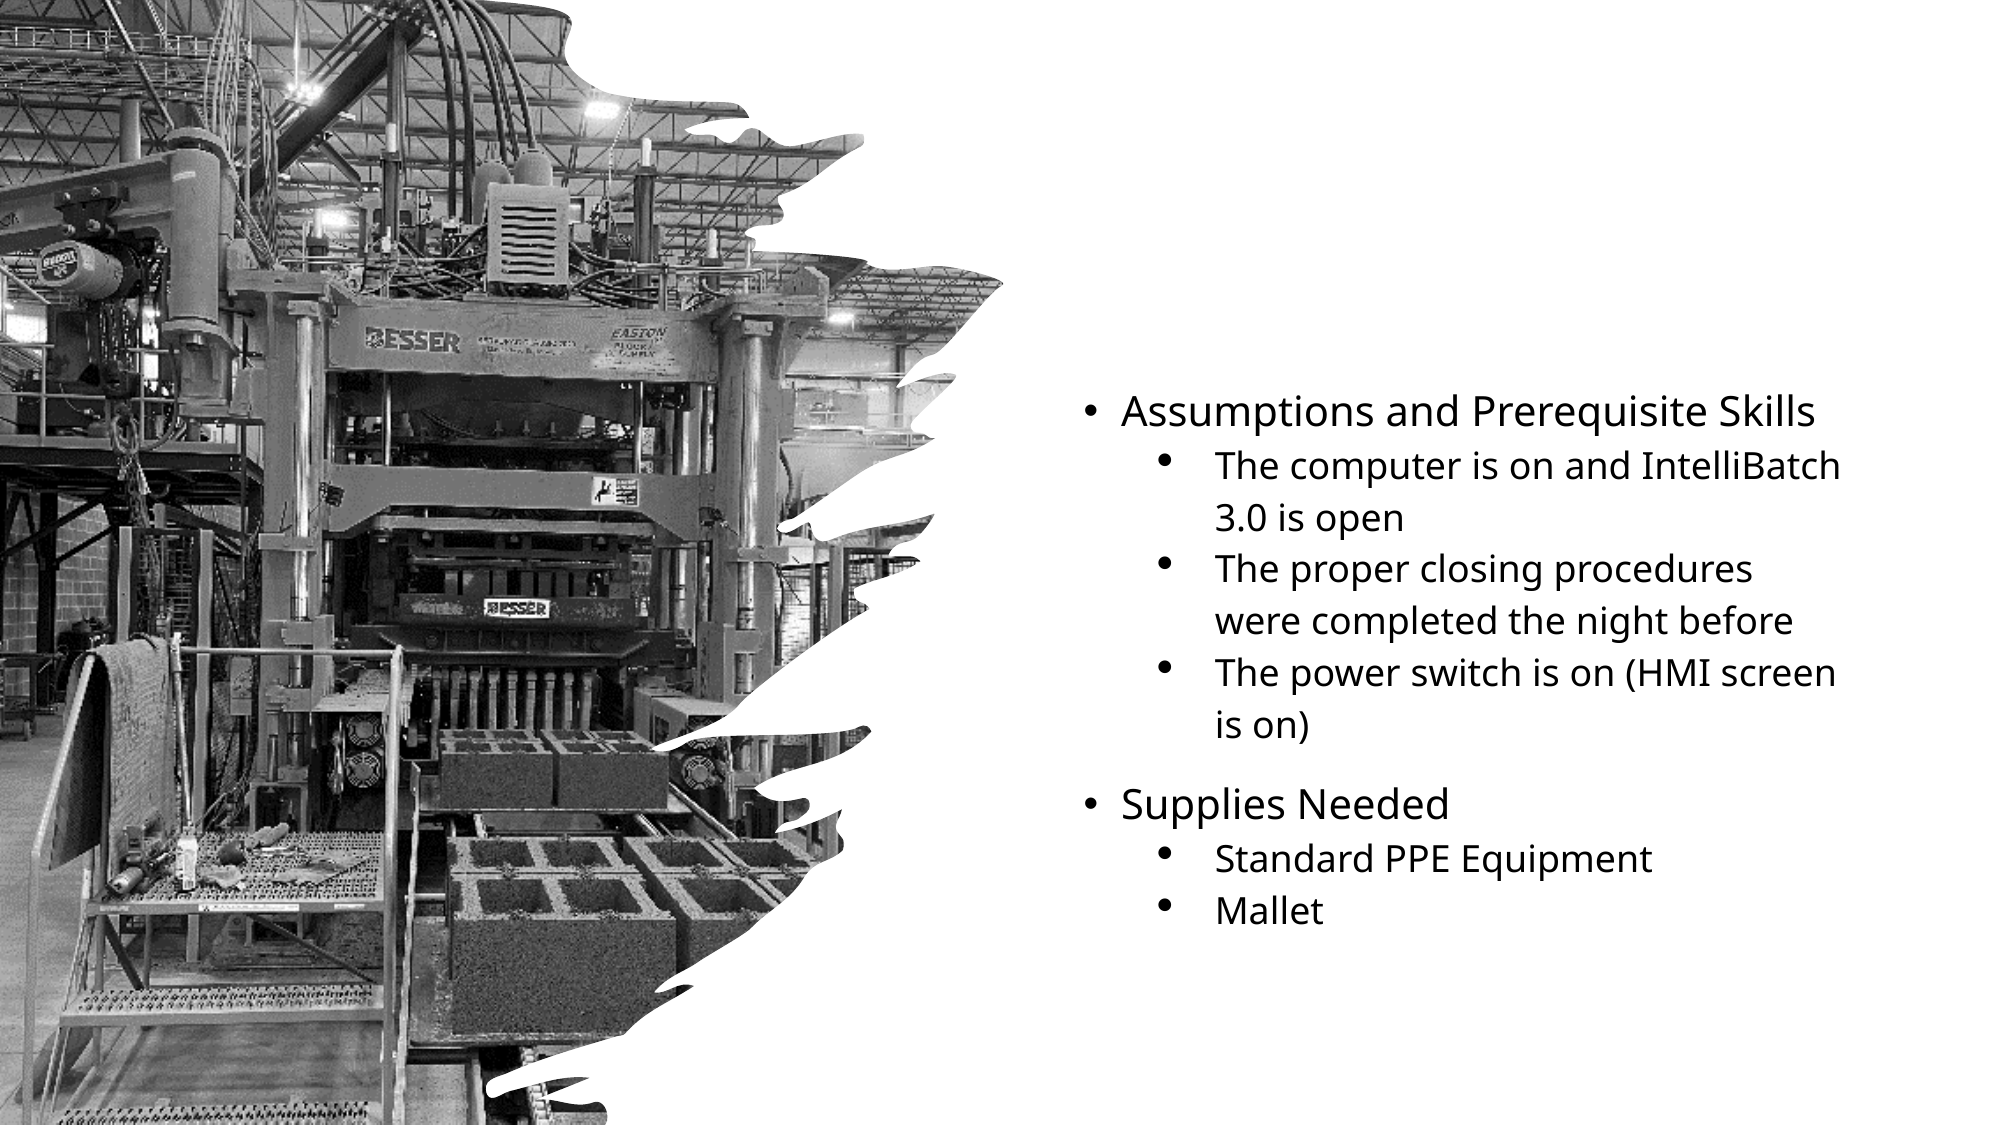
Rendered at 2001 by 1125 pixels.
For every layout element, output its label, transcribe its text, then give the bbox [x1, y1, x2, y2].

text_box [1004, 0, 2000, 1125]
list Assumptions and Prerequisite Skills The computer is on and IntelliBatch 3.0 is open The proper closing procedures were completed the night before The power switch is on (HMI screen is on) Supplies Needed Standard PPE Equipment Mallet [1068, 382, 1863, 1014]
picture [0, 0, 1004, 1125]
